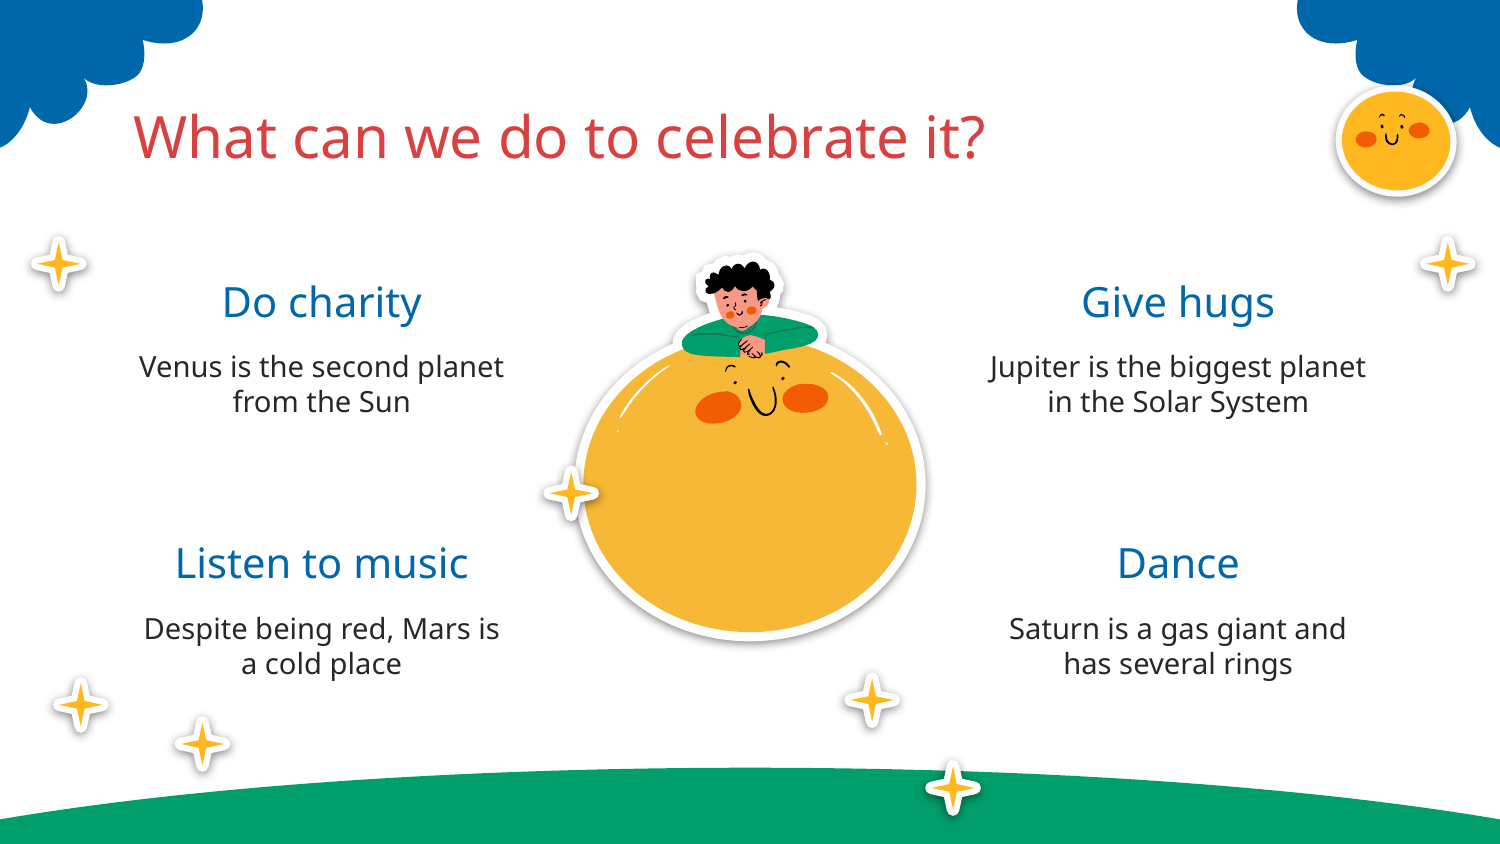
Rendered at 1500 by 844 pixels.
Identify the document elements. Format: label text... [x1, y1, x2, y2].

title Give hugs [974, 254, 1382, 333]
subtitle Saturn is a gas giant and has several rings [974, 594, 1382, 684]
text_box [850, 678, 894, 722]
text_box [583, 260, 917, 633]
subtitle Despite being red, Mars is a cold place [118, 594, 526, 684]
subtitle Venus is the second planet from the Sun [118, 333, 526, 422]
title Do charity [118, 254, 526, 333]
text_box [549, 471, 594, 516]
title Dance [974, 514, 1382, 594]
subtitle Jupiter is the biggest planet in the Solar System [974, 333, 1382, 422]
title What can we do to celebrate it? [118, 88, 1382, 183]
title Listen to music [118, 514, 526, 594]
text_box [36, 241, 81, 286]
